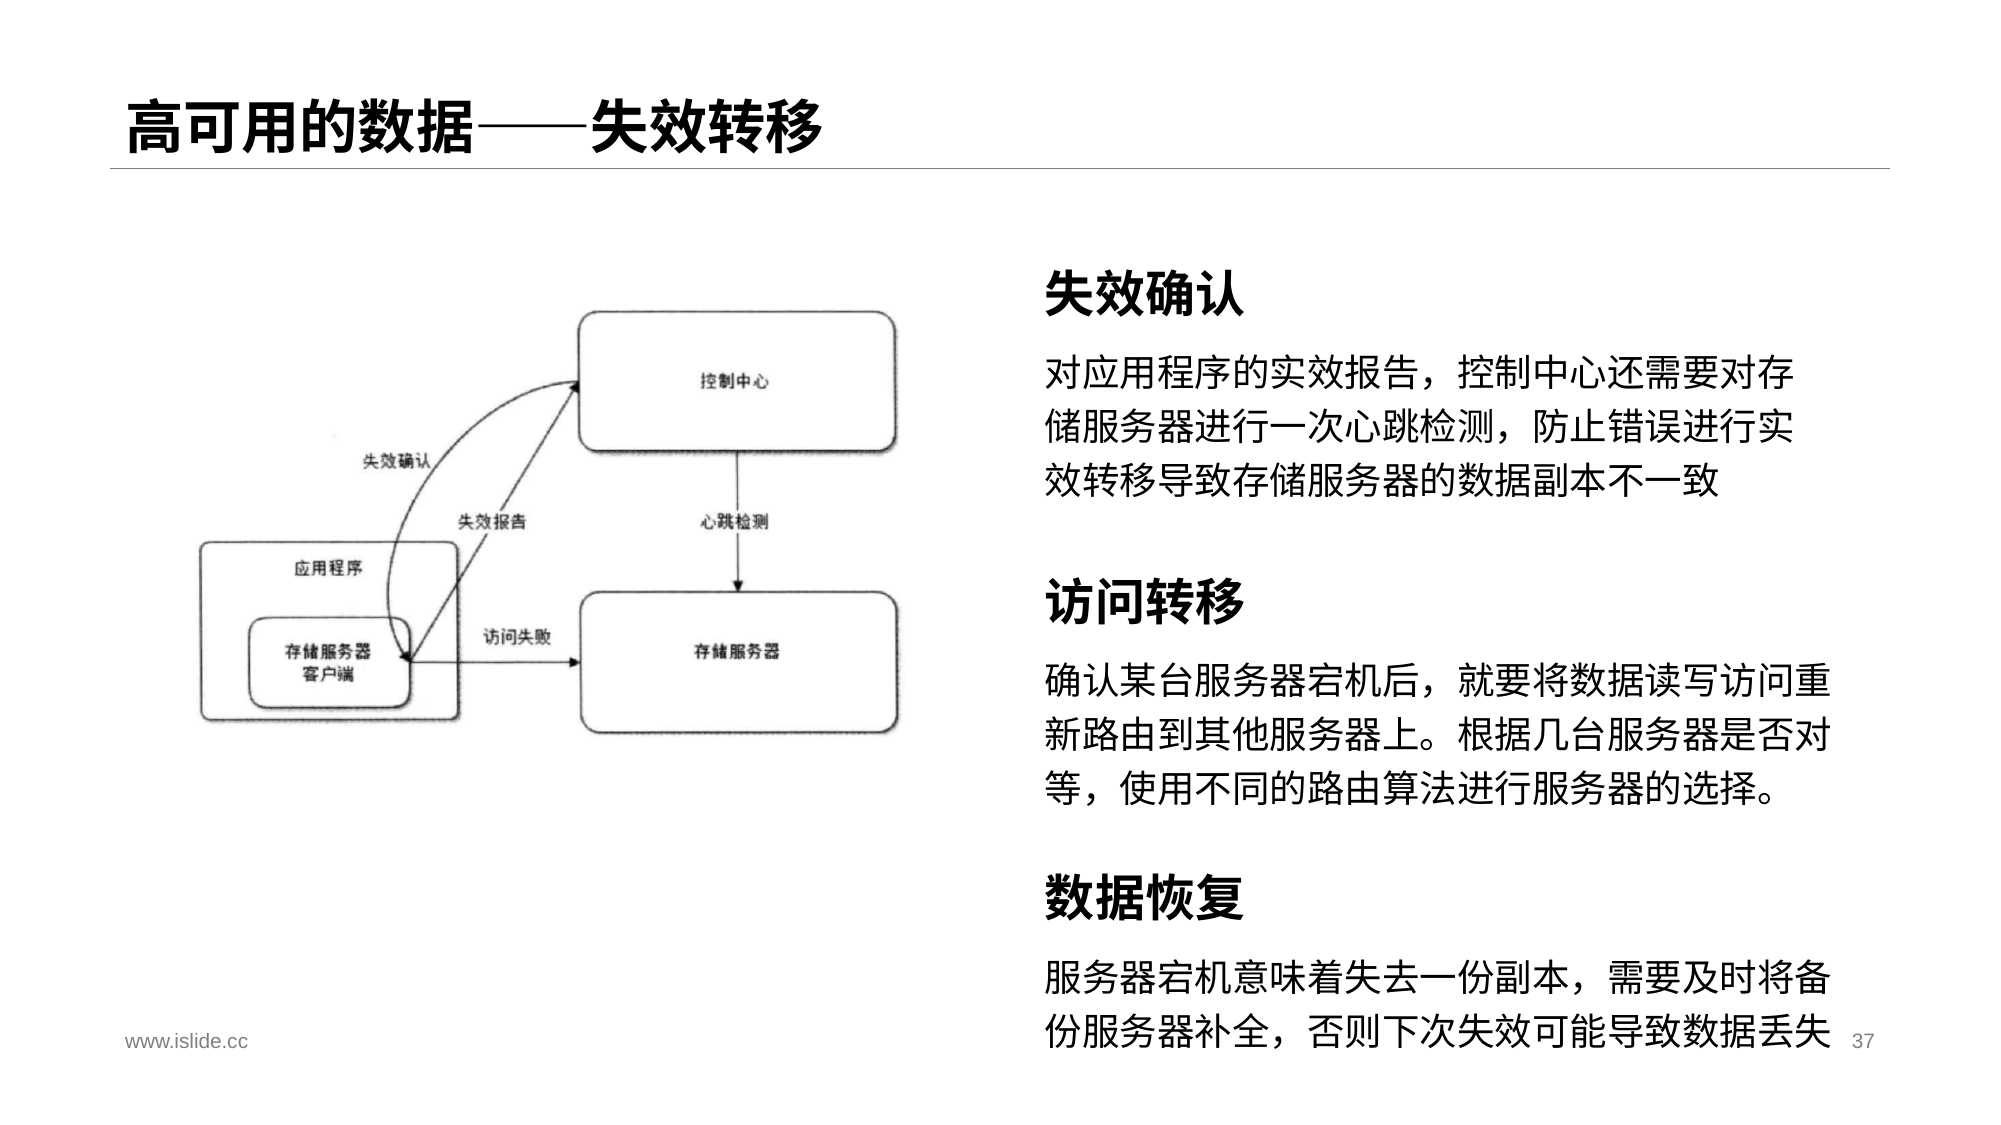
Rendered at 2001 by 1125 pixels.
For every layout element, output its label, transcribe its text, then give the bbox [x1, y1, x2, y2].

footer www.islide.cc [109, 1023, 790, 1058]
text_box 失效确认 [1030, 254, 1435, 310]
text_box 服务器宕机意味着失去一份副本，需要及时将备份服务器补全，否则下次失效可能导致数据丢失 [1030, 937, 1874, 1024]
text_box 访问转移 [1030, 562, 1435, 618]
text_box 数据恢复 [1030, 859, 1435, 914]
picture [161, 290, 970, 754]
text_box 确认某台服务器宕机后，就要将数据读写访问重新路由到其他服务器上。根据几台服务器是否对等，使用不同的路由算法进行服务器的选择。 [1030, 640, 1850, 727]
title 高可用的数据——失效转移 [109, 0, 1890, 169]
text_box 对应用程序的实效报告，控制中心还需要对存储服务器进行一次心跳检测，防止错误进行实效转移导致存储服务器的数据副本不一致 [1030, 332, 1819, 420]
slide_number 37 [1412, 1023, 1890, 1058]
